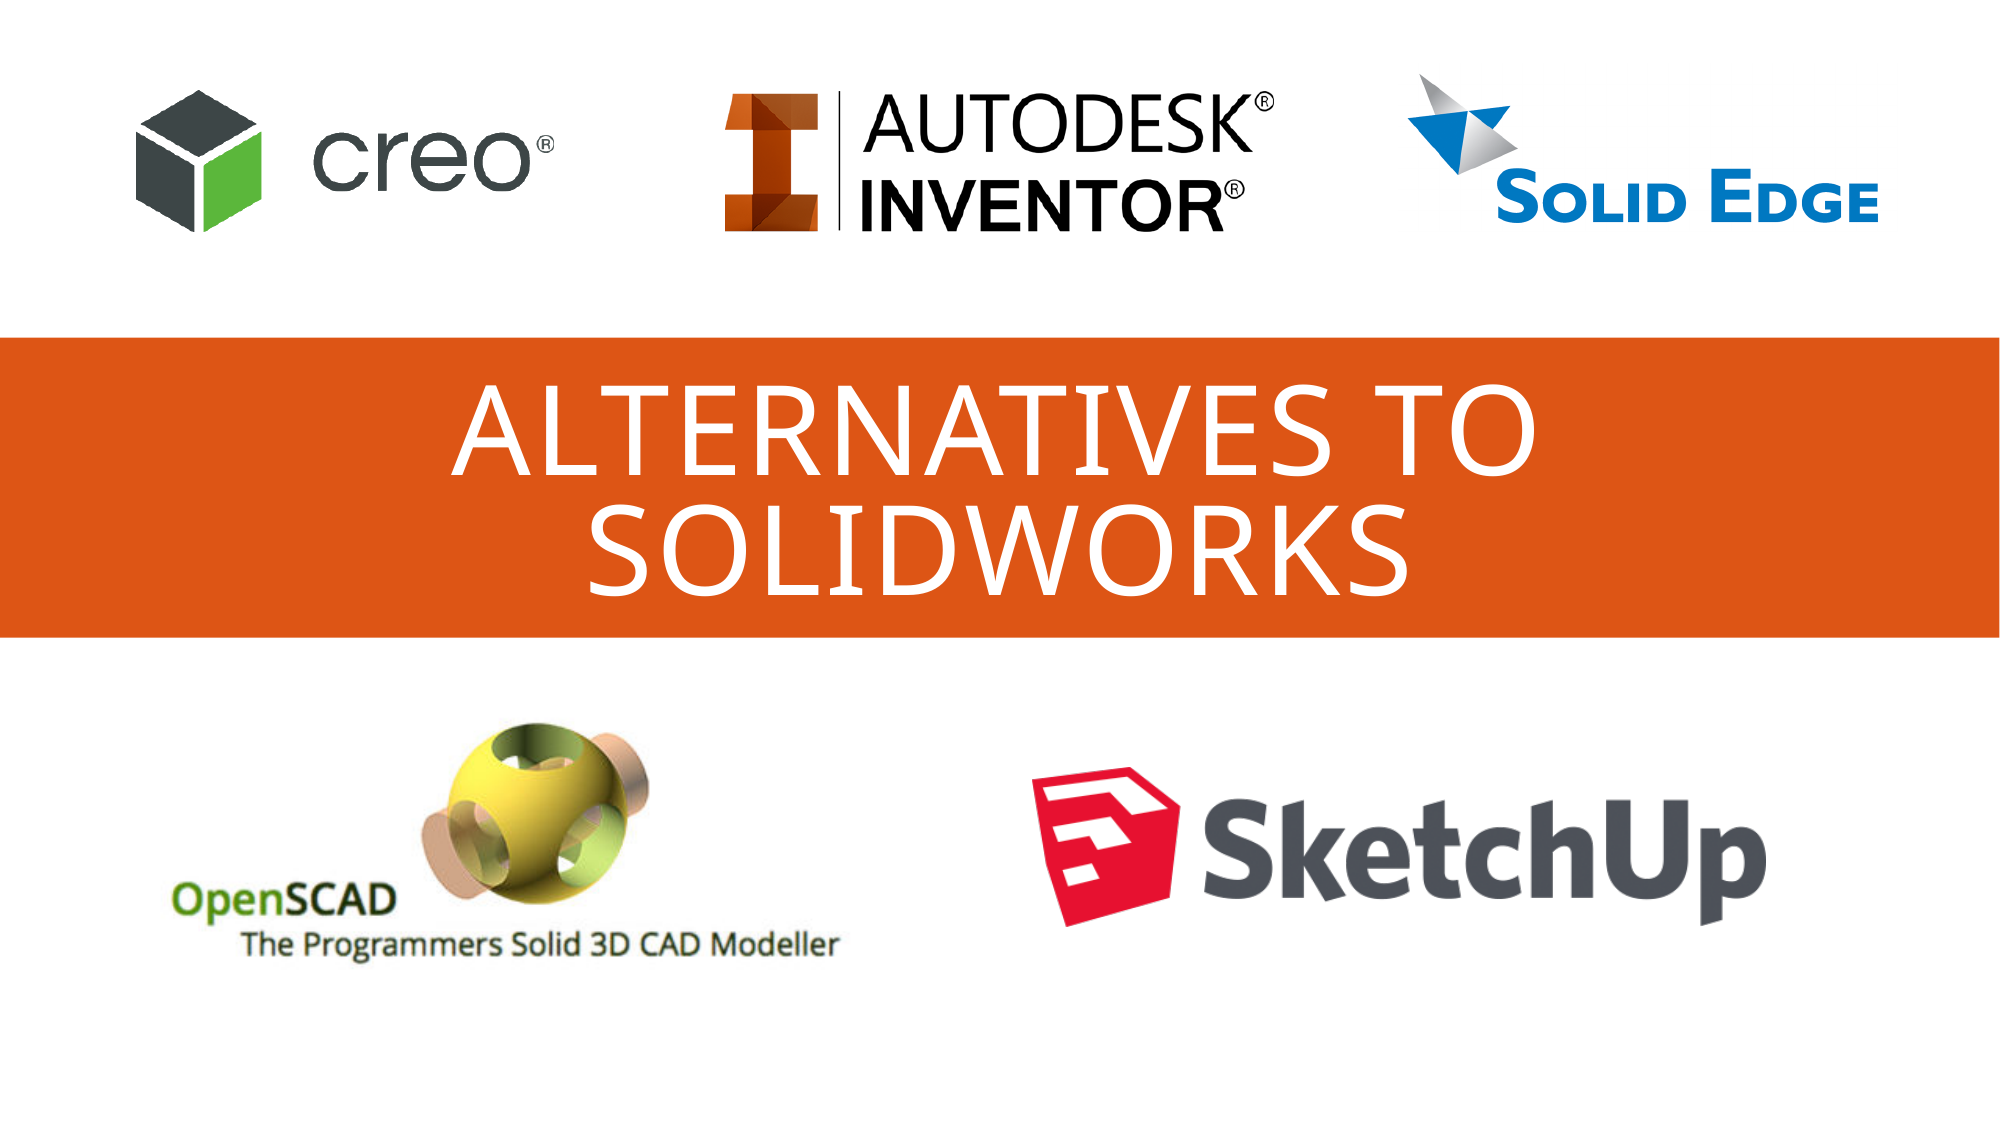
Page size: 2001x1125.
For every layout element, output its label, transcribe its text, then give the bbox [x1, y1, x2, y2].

picture [1398, 62, 1898, 232]
picture [724, 91, 1274, 232]
picture [136, 706, 861, 989]
picture [136, 90, 555, 232]
title Alternatives to SolidWorks [136, 362, 1862, 638]
picture [1032, 767, 1766, 927]
